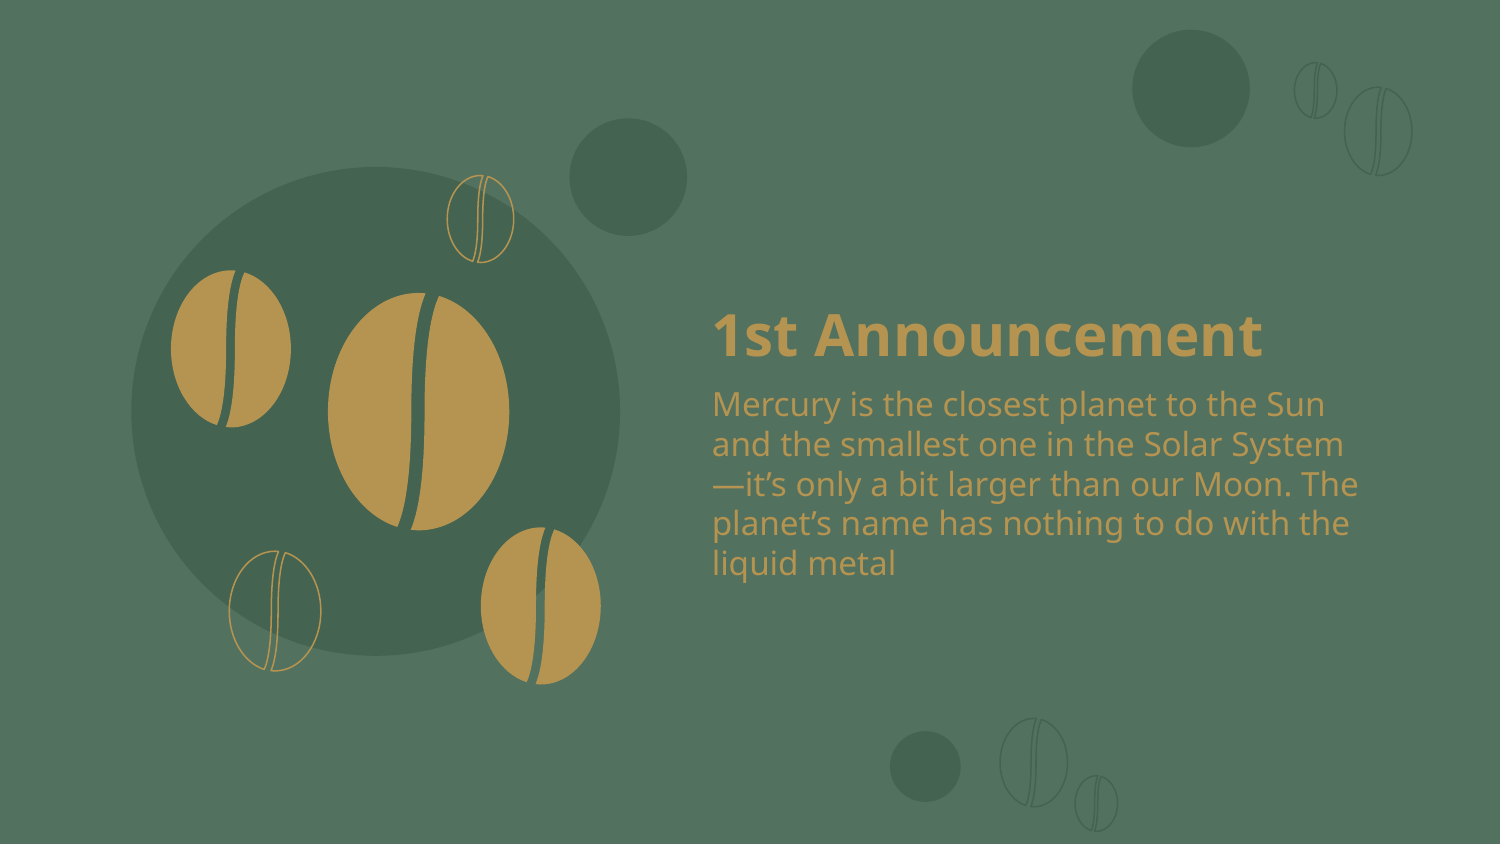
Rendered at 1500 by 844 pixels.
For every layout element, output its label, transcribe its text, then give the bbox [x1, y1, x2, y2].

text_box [170, 175, 602, 685]
title 1st Announcement [696, 289, 1383, 367]
list Mercury is the closest planet to the Sun and the smallest one in the Solar System—it’s only a bit larger than our Moon. The planet’s name has nothing to do with the liquid metal [696, 367, 1383, 592]
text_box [130, 118, 688, 657]
